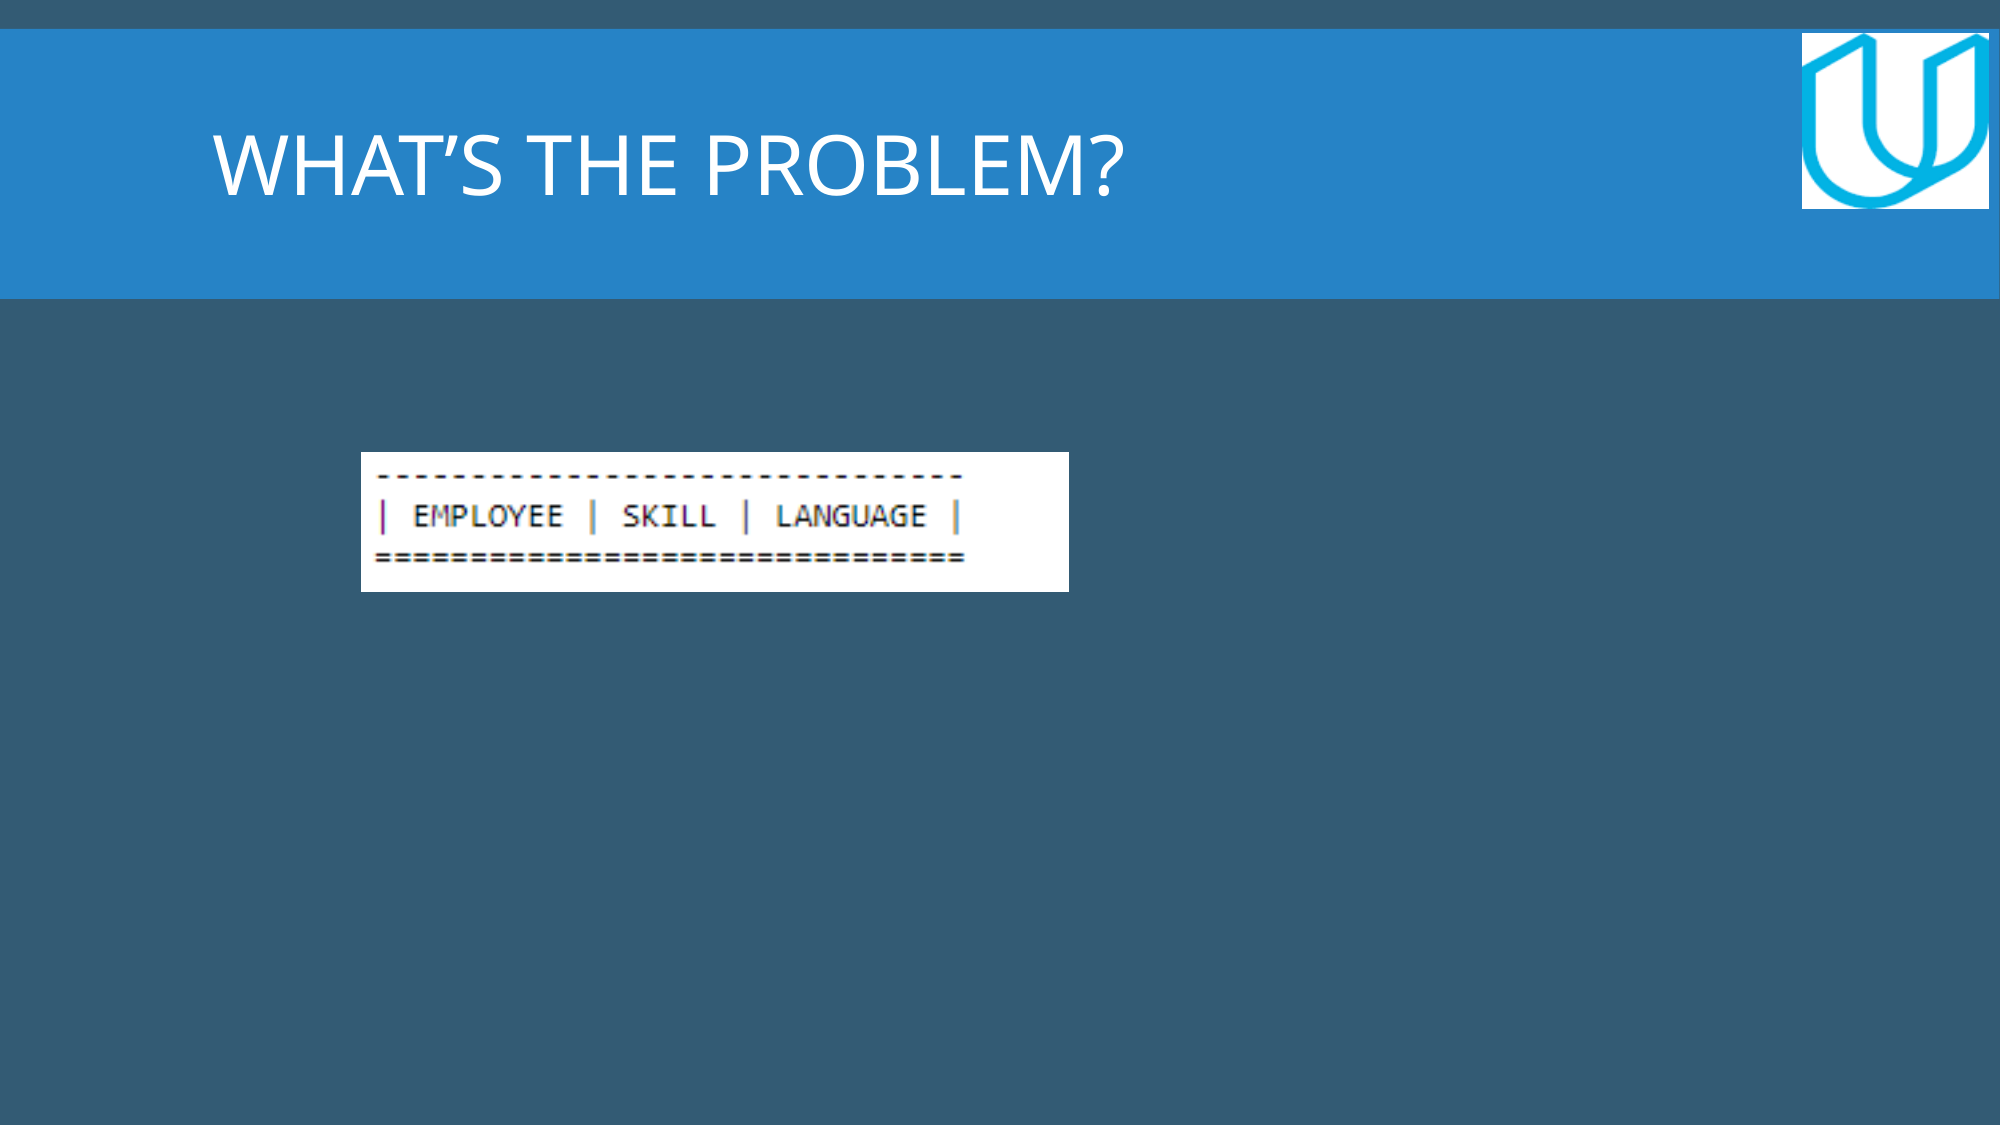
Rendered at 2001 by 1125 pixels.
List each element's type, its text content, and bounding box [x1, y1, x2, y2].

picture [1933, 47, 1974, 167]
title What’s the problem? [197, 46, 1803, 295]
picture [1745, 27, 2000, 210]
picture [361, 452, 1069, 592]
picture [1816, 47, 1912, 197]
